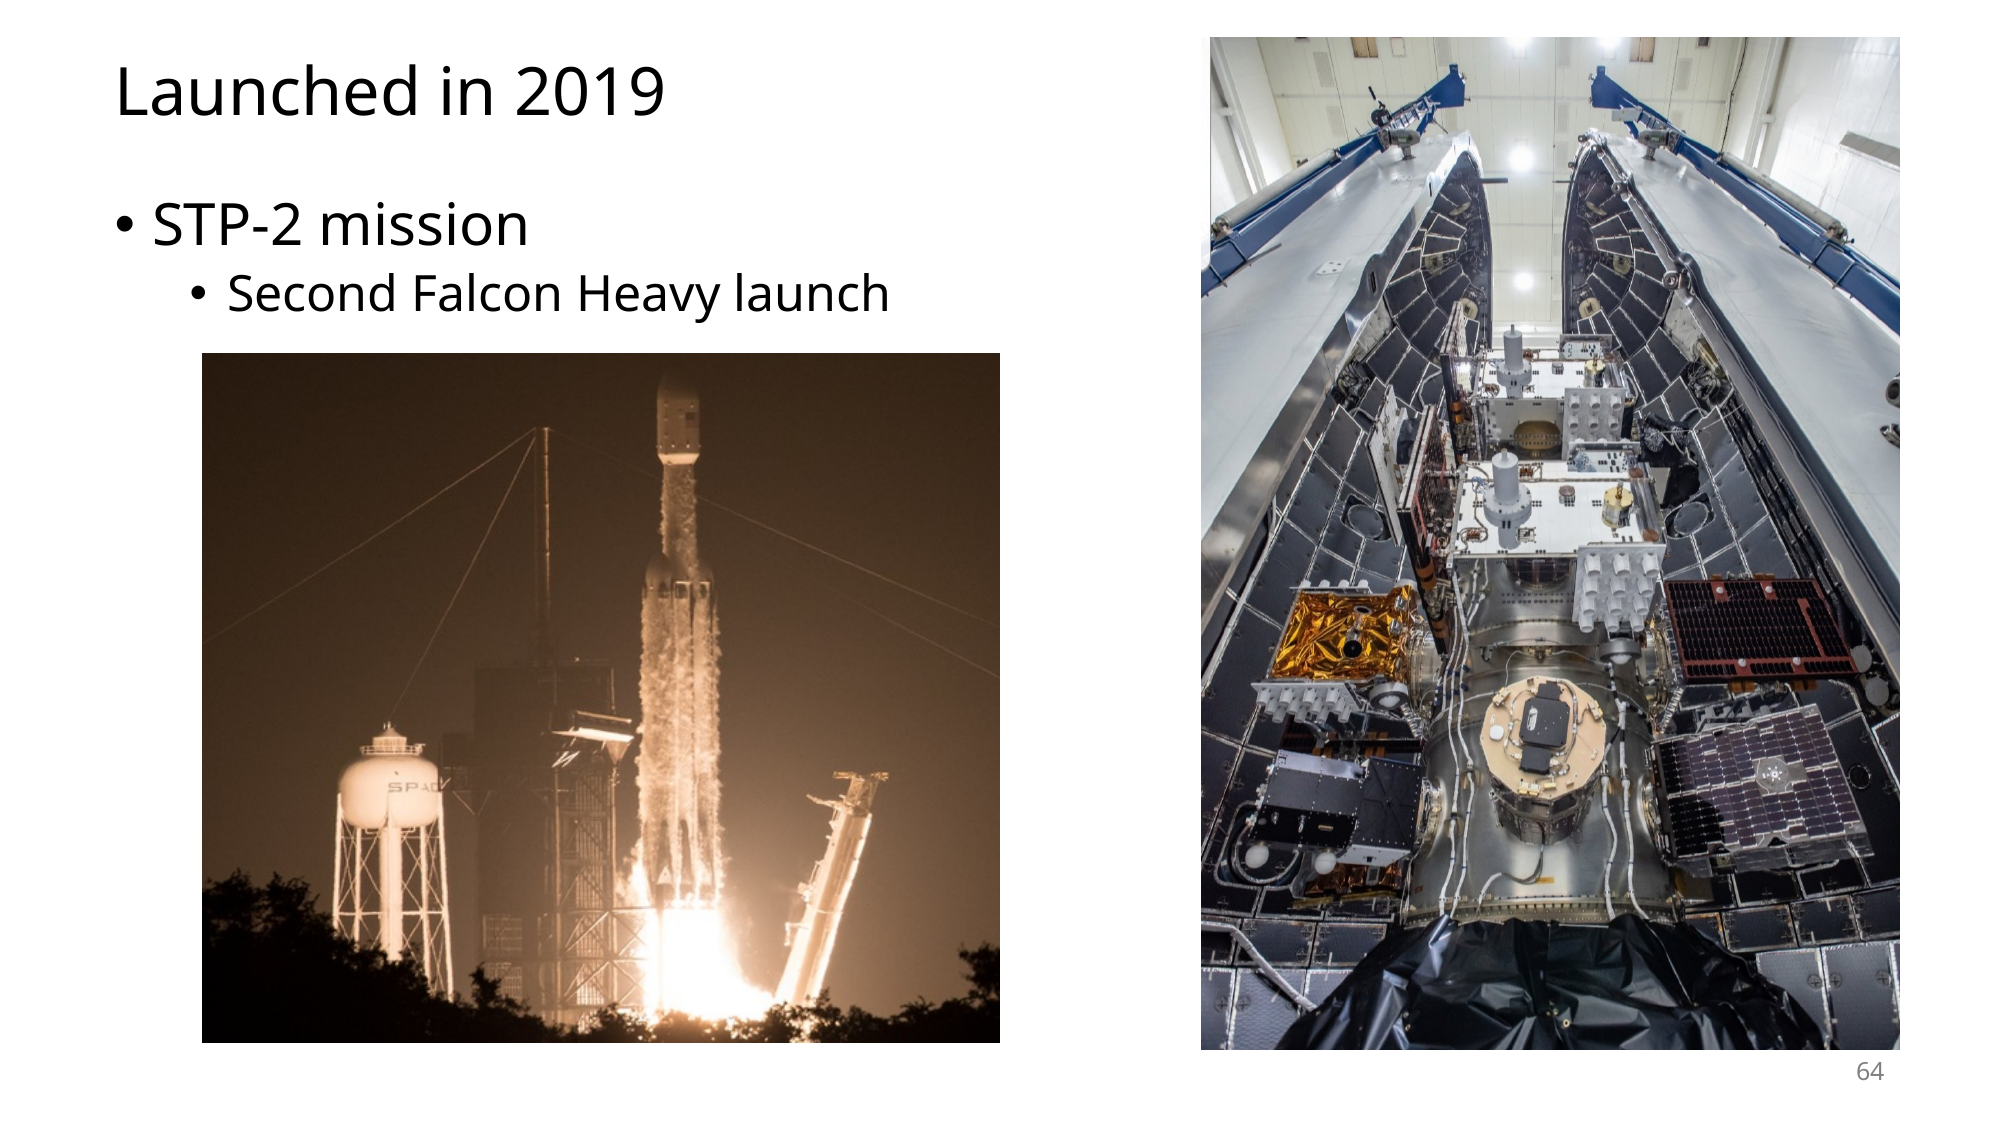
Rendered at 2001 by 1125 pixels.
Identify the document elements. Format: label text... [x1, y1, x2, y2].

list STP-2 mission Second Falcon Heavy launch [99, 187, 1201, 1013]
slide_number 64 [1749, 1050, 1900, 1103]
title Launched in 2019 [99, 37, 1201, 150]
picture [1201, 37, 1900, 1050]
picture [202, 353, 1000, 1043]
